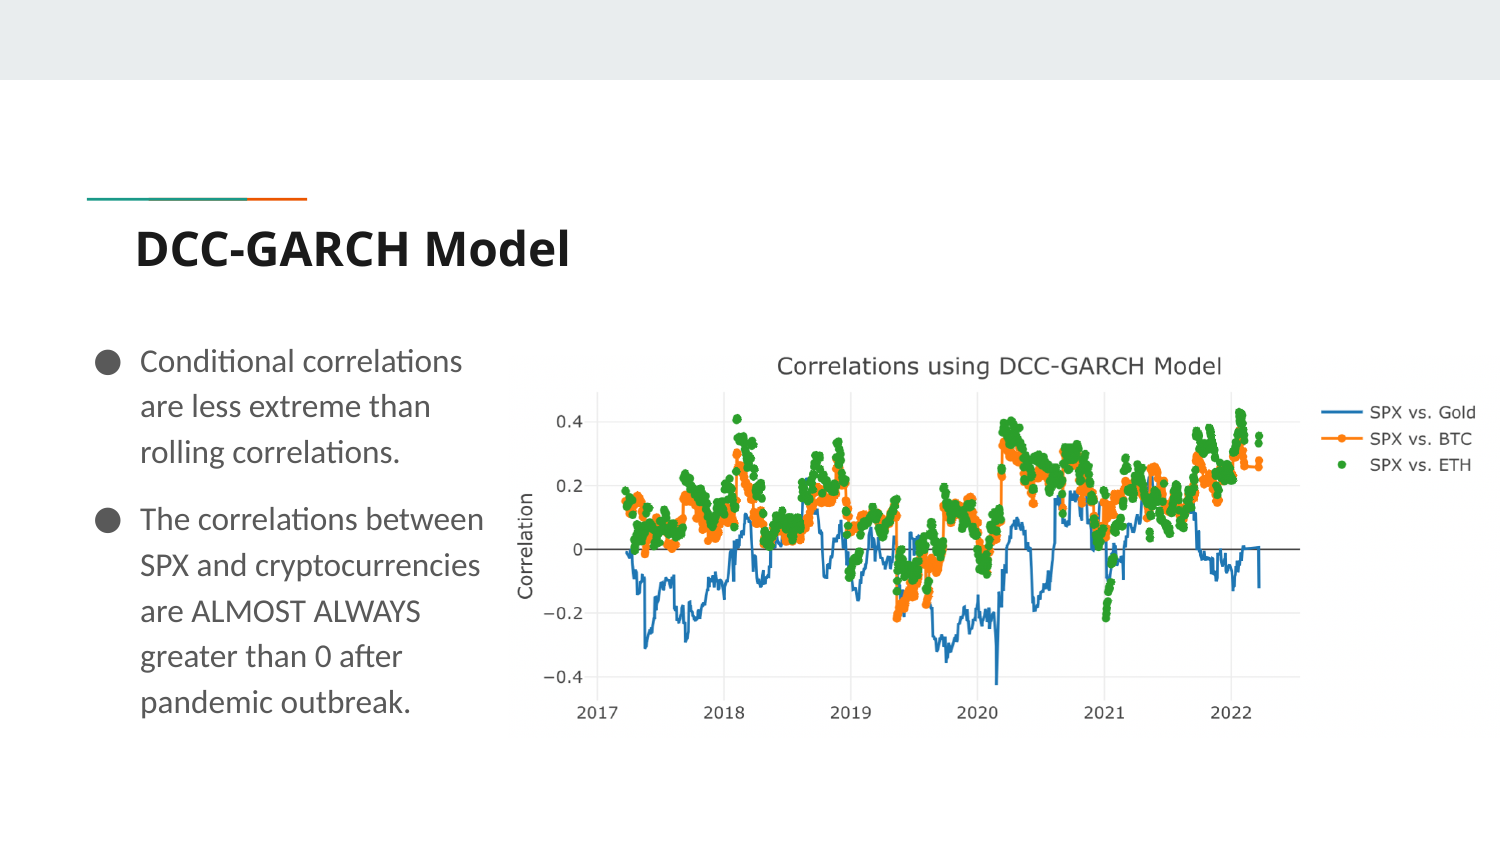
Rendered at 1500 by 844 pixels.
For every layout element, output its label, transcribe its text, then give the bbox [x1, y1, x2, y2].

picture [508, 354, 1500, 738]
text_box Conditional correlations are less extreme than rolling correlations. The correlations between SPX and cryptocurrencies are ALMOST ALWAYS greater than 0 after pandemic outbreak. [78, 317, 509, 844]
text_box DCC-GARCH Model [119, 204, 1381, 292]
